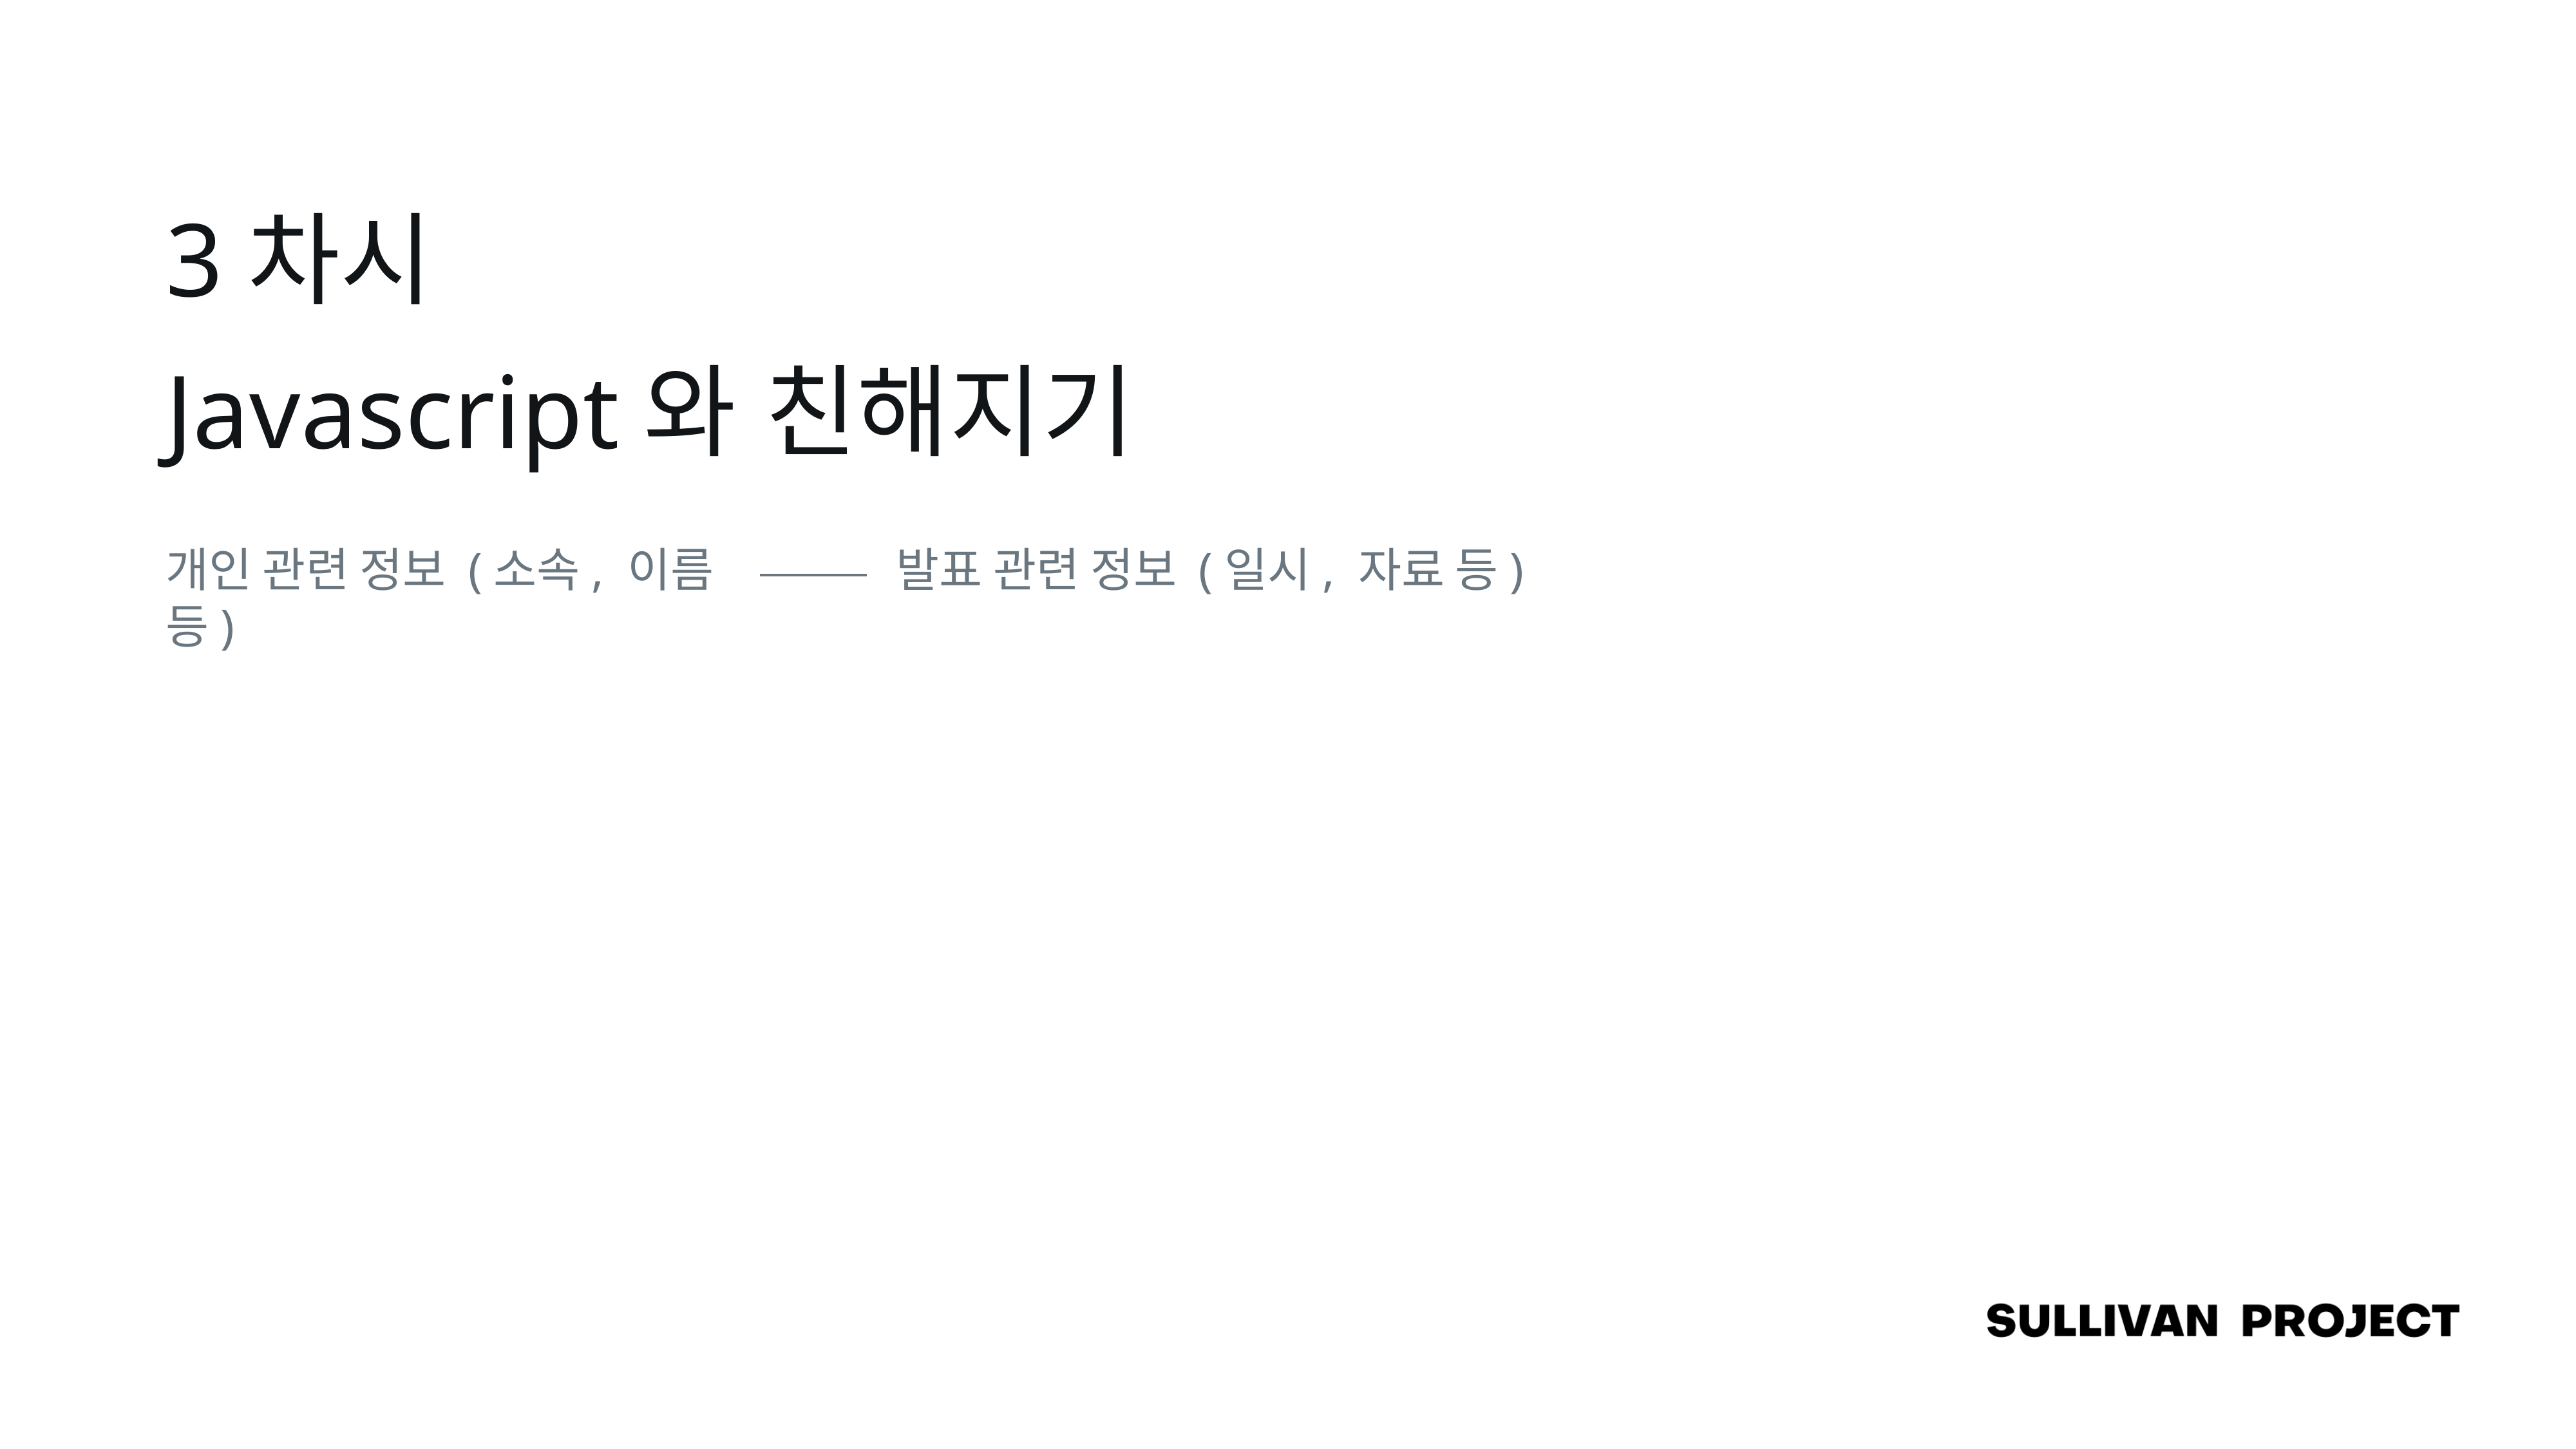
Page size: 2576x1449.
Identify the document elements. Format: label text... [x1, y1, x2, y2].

text_box 발표 관련 정보 (일시, 자료 등) [891, 535, 1534, 616]
text_box Javascript와 친해지기 [160, 356, 1847, 516]
text_box 3차시 [160, 204, 1429, 356]
picture [1987, 1297, 2465, 1338]
text_box 개인 관련 정보 (소속, 이름 등) [160, 535, 761, 616]
